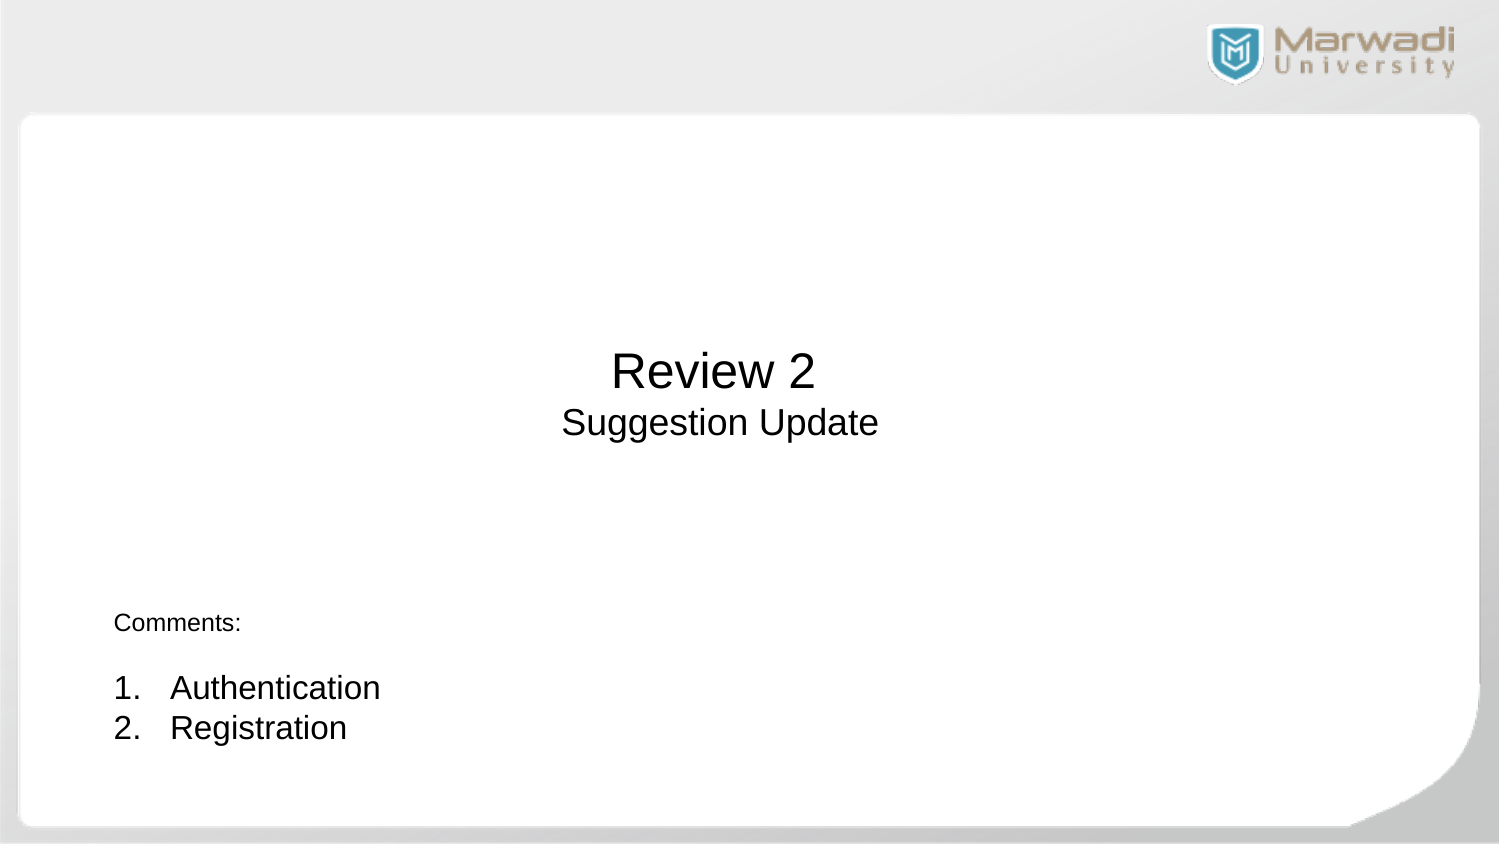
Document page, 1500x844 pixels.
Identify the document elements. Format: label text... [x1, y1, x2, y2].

picture [0, 0, 1499, 844]
text_box Review 2 Suggestion Update [360, 331, 1080, 451]
text_box Comments: Authentication Registration [98, 598, 734, 754]
